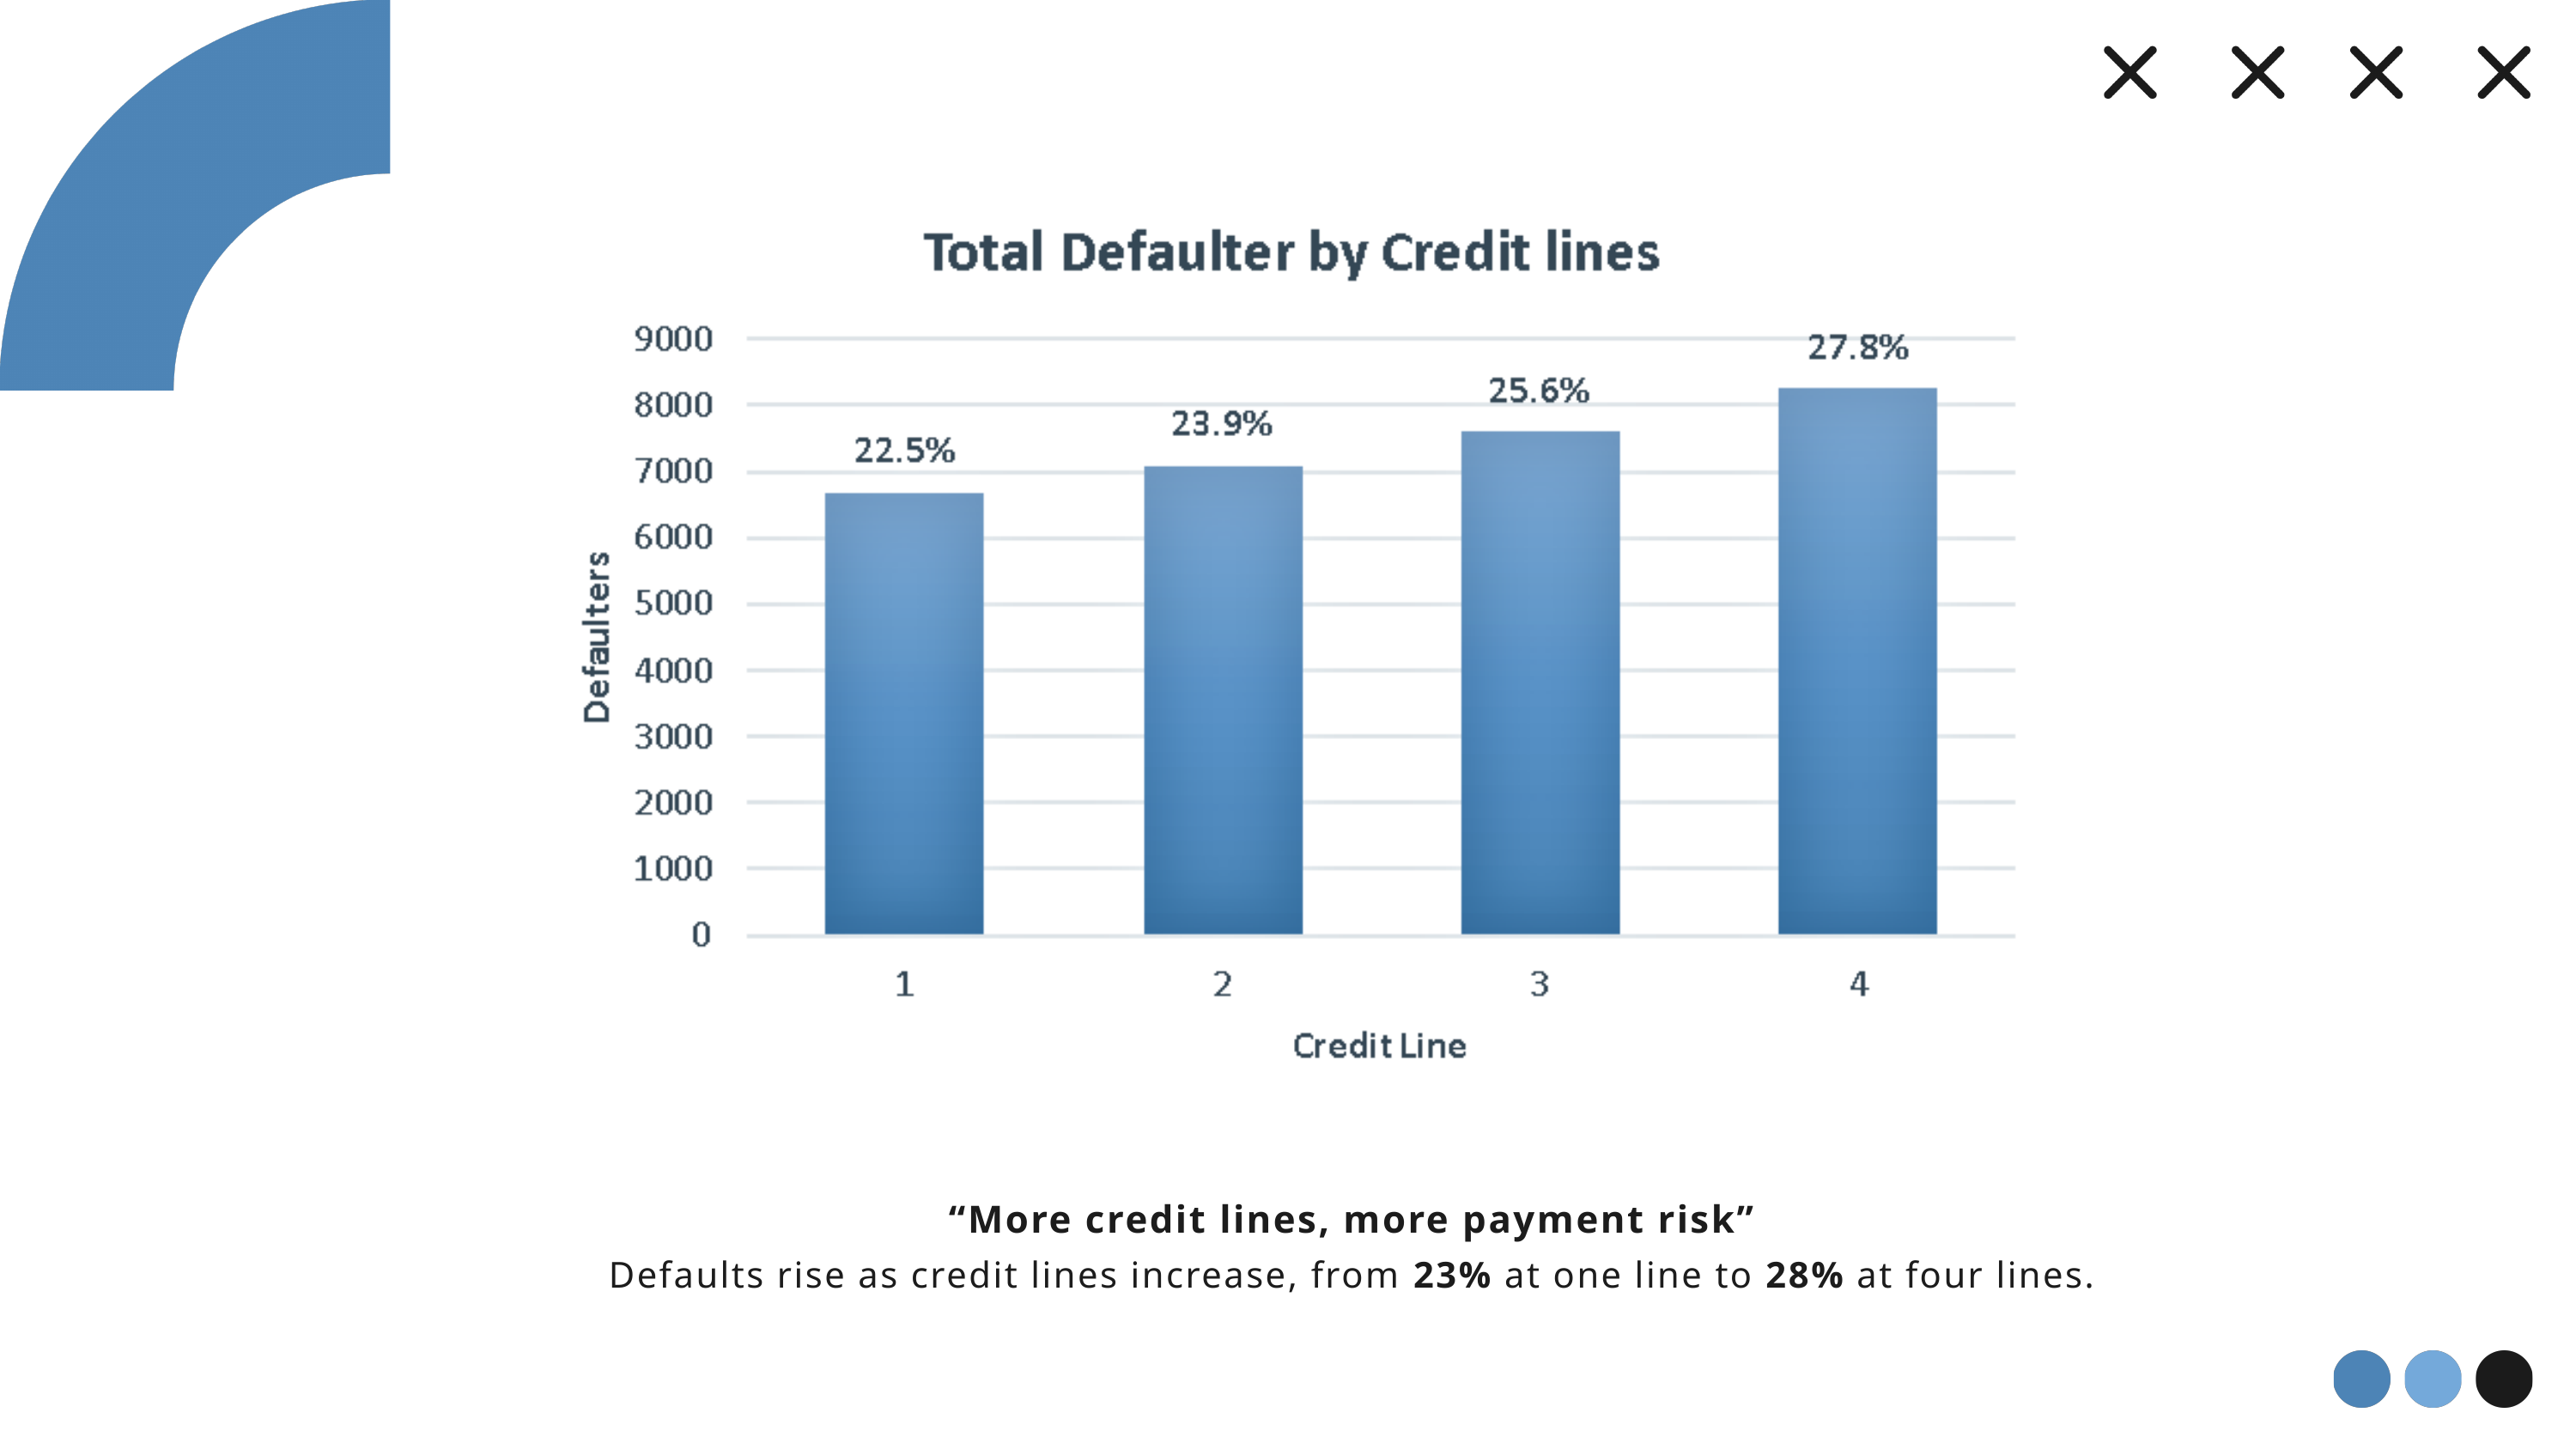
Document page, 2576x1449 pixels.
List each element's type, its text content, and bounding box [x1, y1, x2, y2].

text_box [2101, 45, 2533, 99]
text_box [2333, 1350, 2391, 1408]
text_box [2476, 1350, 2533, 1408]
text_box [2404, 1350, 2462, 1408]
text_box [533, 195, 2043, 1100]
text_box “More credit lines, more payment risk” Defaults rise as credit lines increase, from 23% at one line to 28% at four lines. [270, 1166, 2433, 1296]
text_box [0, 0, 391, 391]
